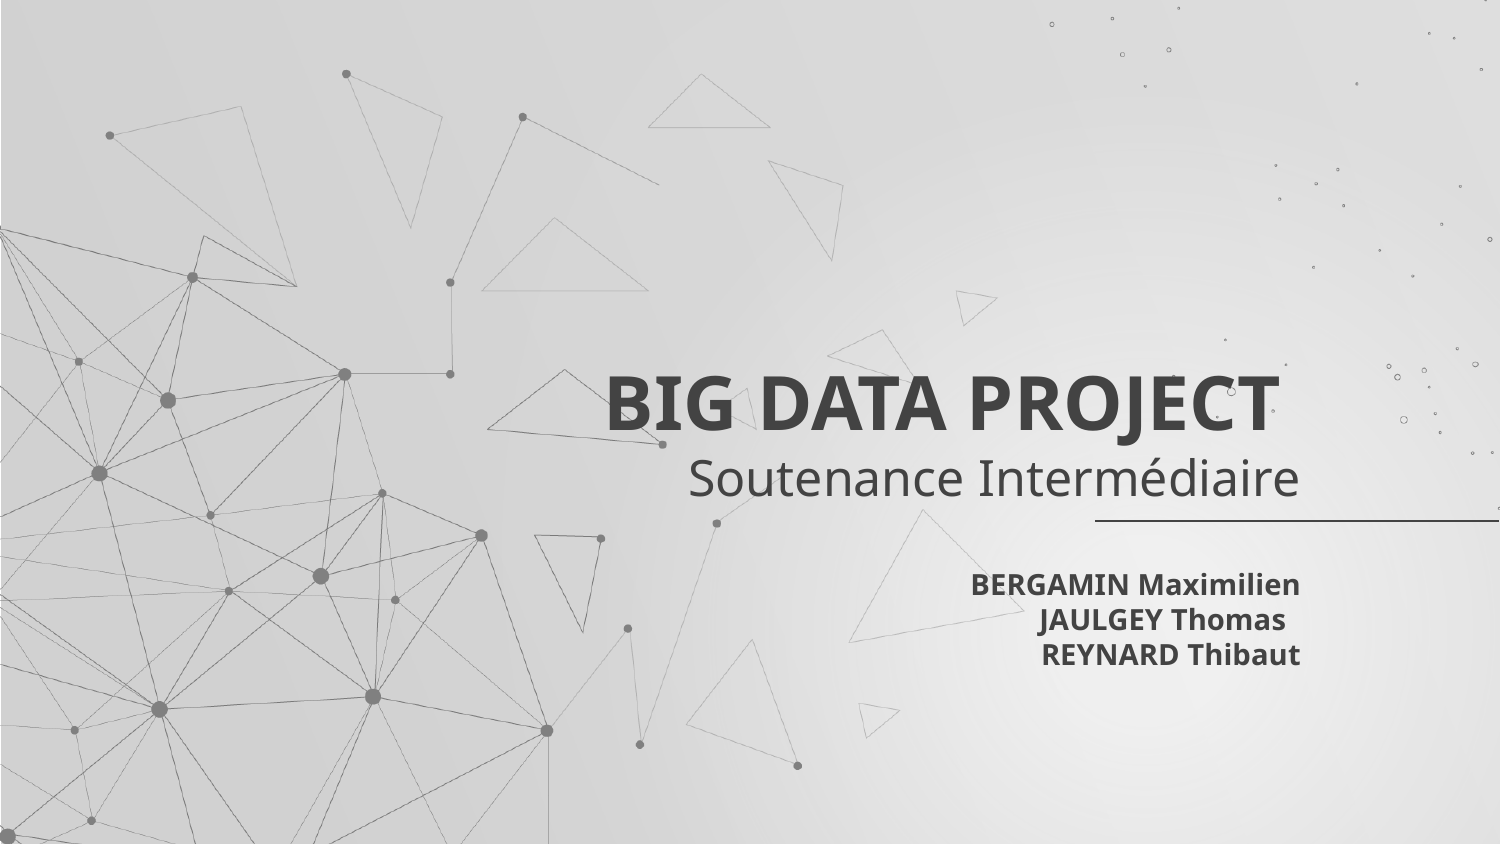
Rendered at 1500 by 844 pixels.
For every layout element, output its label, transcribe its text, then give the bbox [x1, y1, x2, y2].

title BIG DATA PROJECT Soutenance Intermédiaire [186, 228, 1317, 521]
subtitle BERGAMIN Maximilien JAULGEY Thomas REYNARD Thibaut [401, 568, 1317, 687]
picture [0, 0, 1500, 844]
